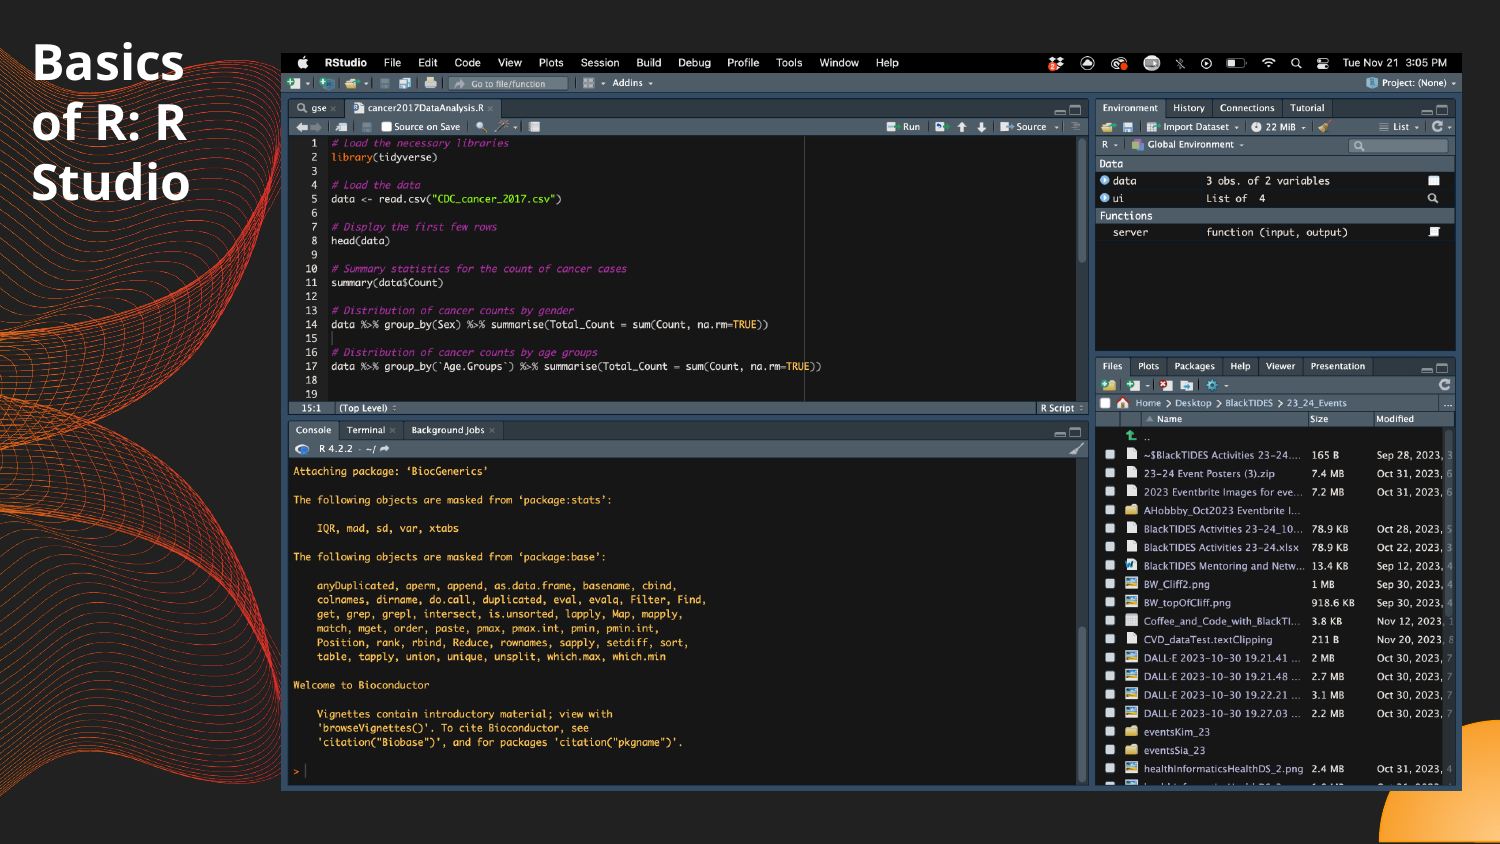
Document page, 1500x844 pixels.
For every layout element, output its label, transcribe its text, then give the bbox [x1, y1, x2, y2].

picture [0, 0, 1462, 844]
title Basics of R: R Studio [16, 67, 260, 174]
